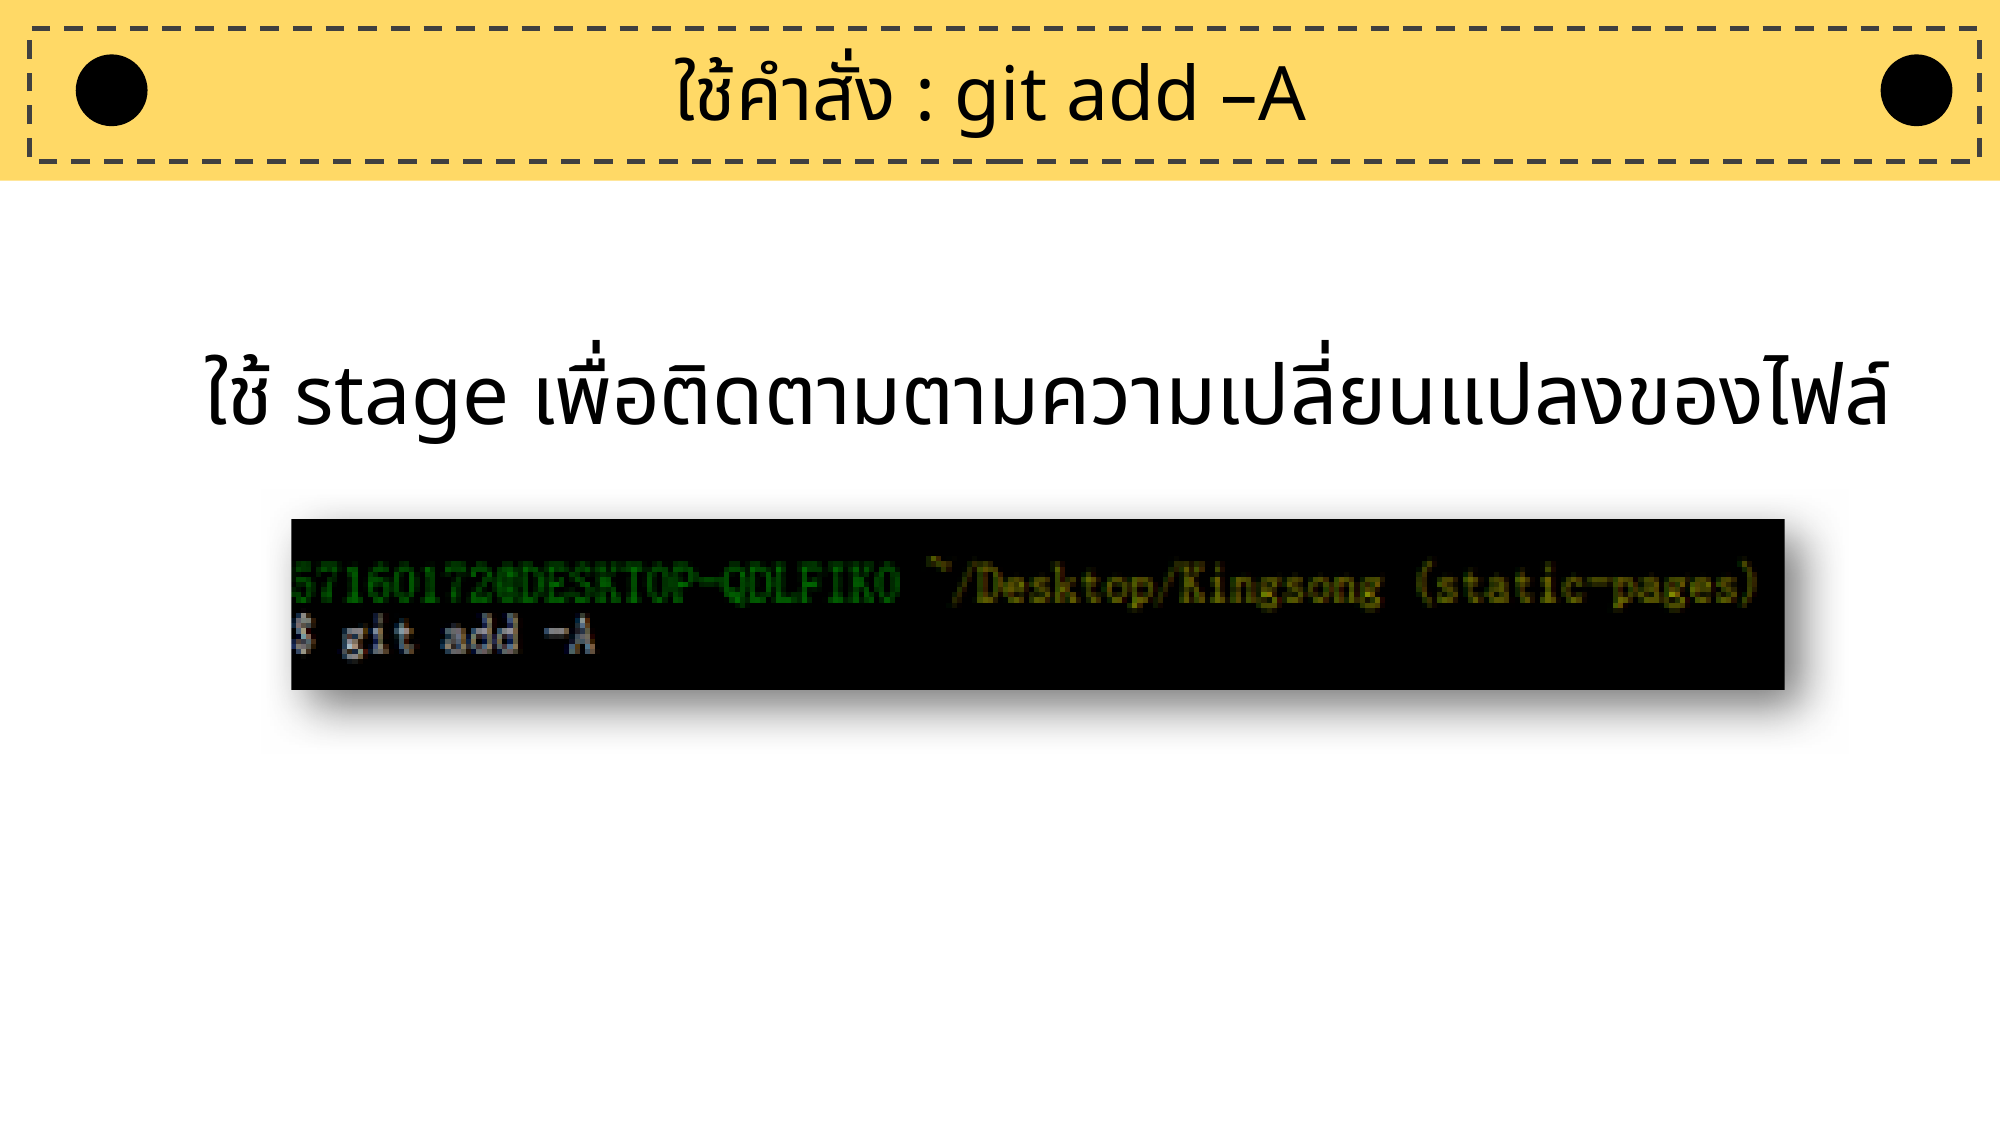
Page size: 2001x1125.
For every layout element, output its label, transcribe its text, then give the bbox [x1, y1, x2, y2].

text_box ใช้ stage เพื่อติดตามตามความเปลี่ยนแปลงของไฟล์ [167, 333, 1909, 449]
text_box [0, 0, 2000, 181]
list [291, 519, 1785, 690]
